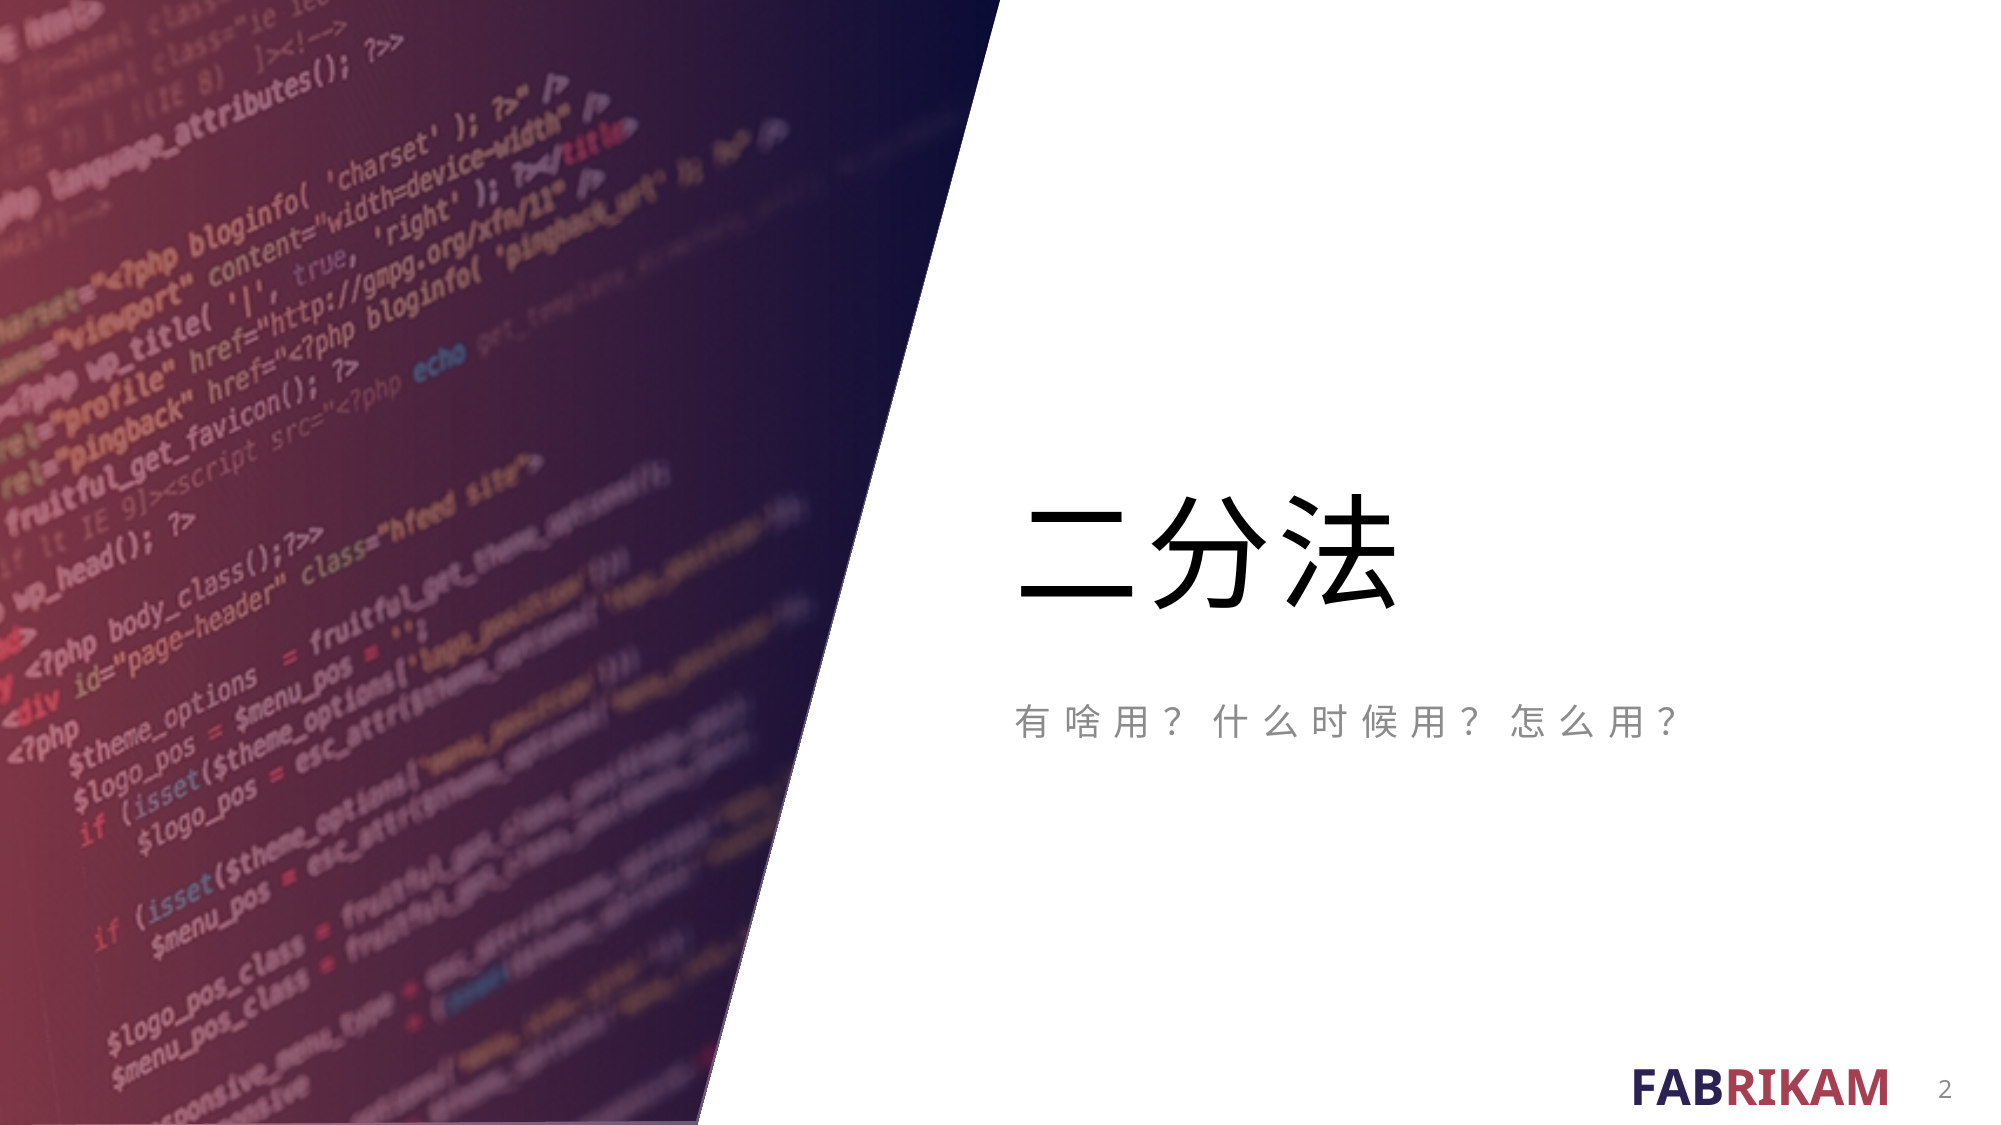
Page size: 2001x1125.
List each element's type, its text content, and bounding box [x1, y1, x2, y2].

list 有啥用？什么时候用？怎么用？ [1000, 690, 1862, 751]
picture [0, 0, 1000, 1125]
slide_number 2 [1894, 1061, 1968, 1121]
title 二分法 [1000, 413, 1862, 686]
